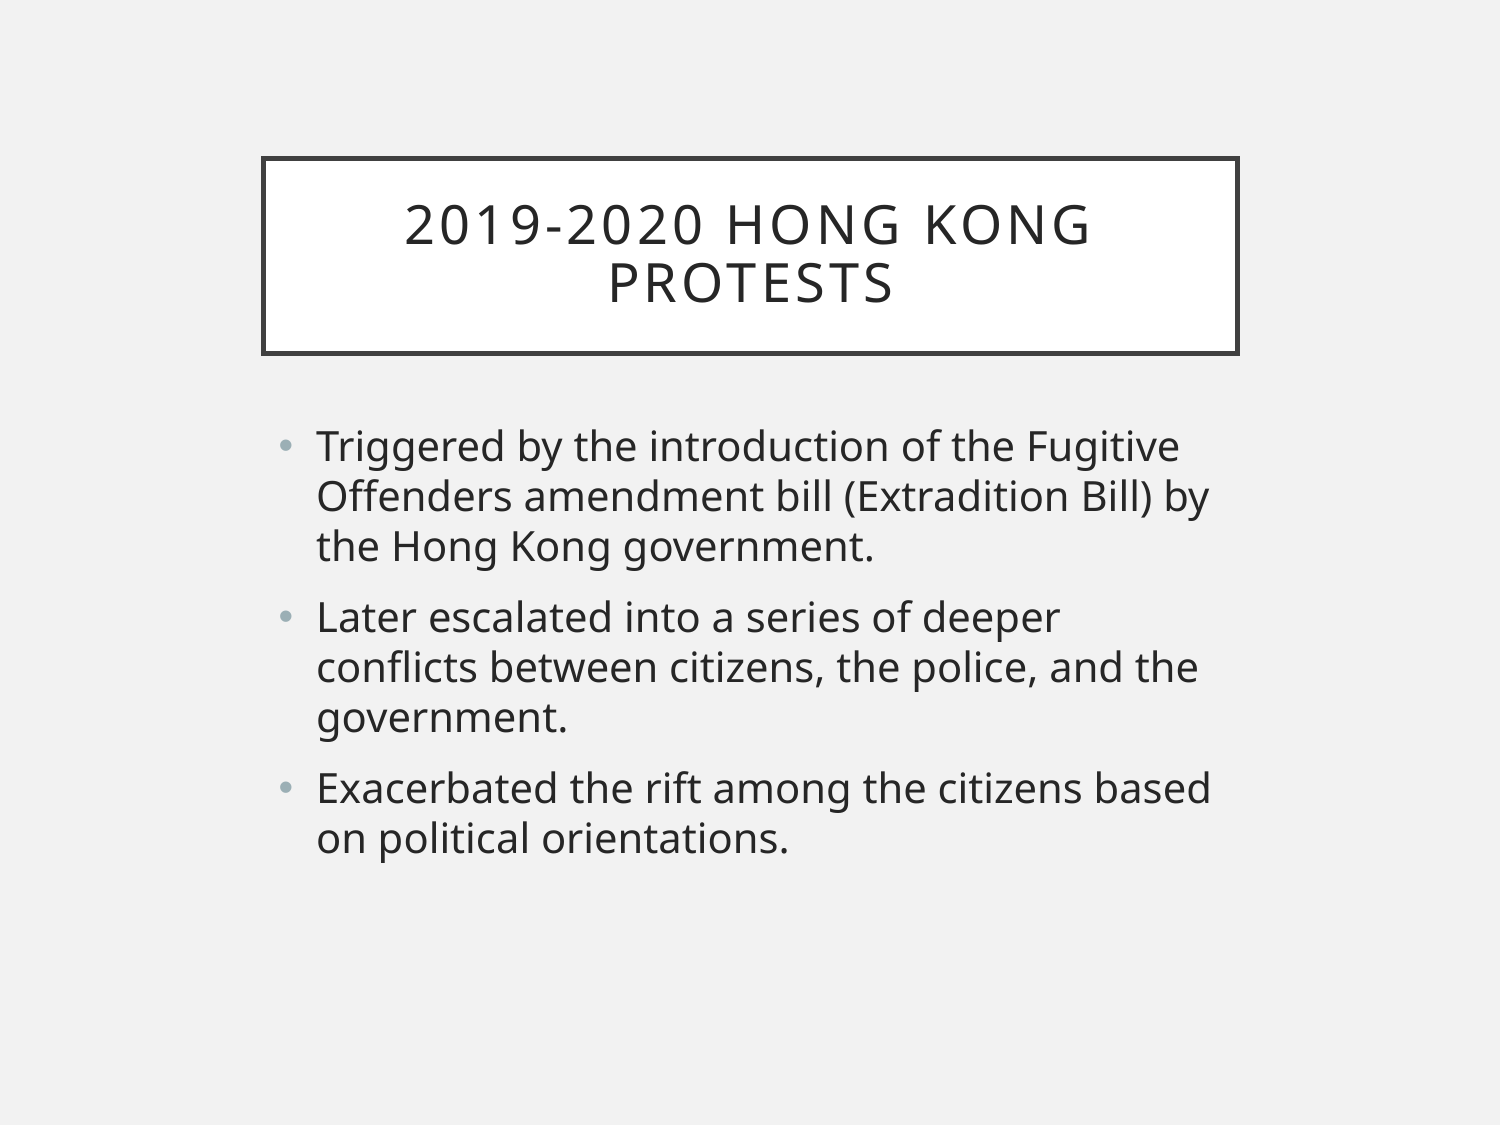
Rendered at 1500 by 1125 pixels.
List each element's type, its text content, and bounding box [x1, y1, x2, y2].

list Triggered by the introduction of the Fugitive Offenders amendment bill (Extradition Bill) by the Hong Kong government. Later escalated into a series of deeper conflicts between citizens, the police, and the government. Exacerbated the rift among the citizens based on political orientations. [263, 412, 1238, 1063]
title 2019-2020 hong Kong protests [261, 156, 1240, 356]
